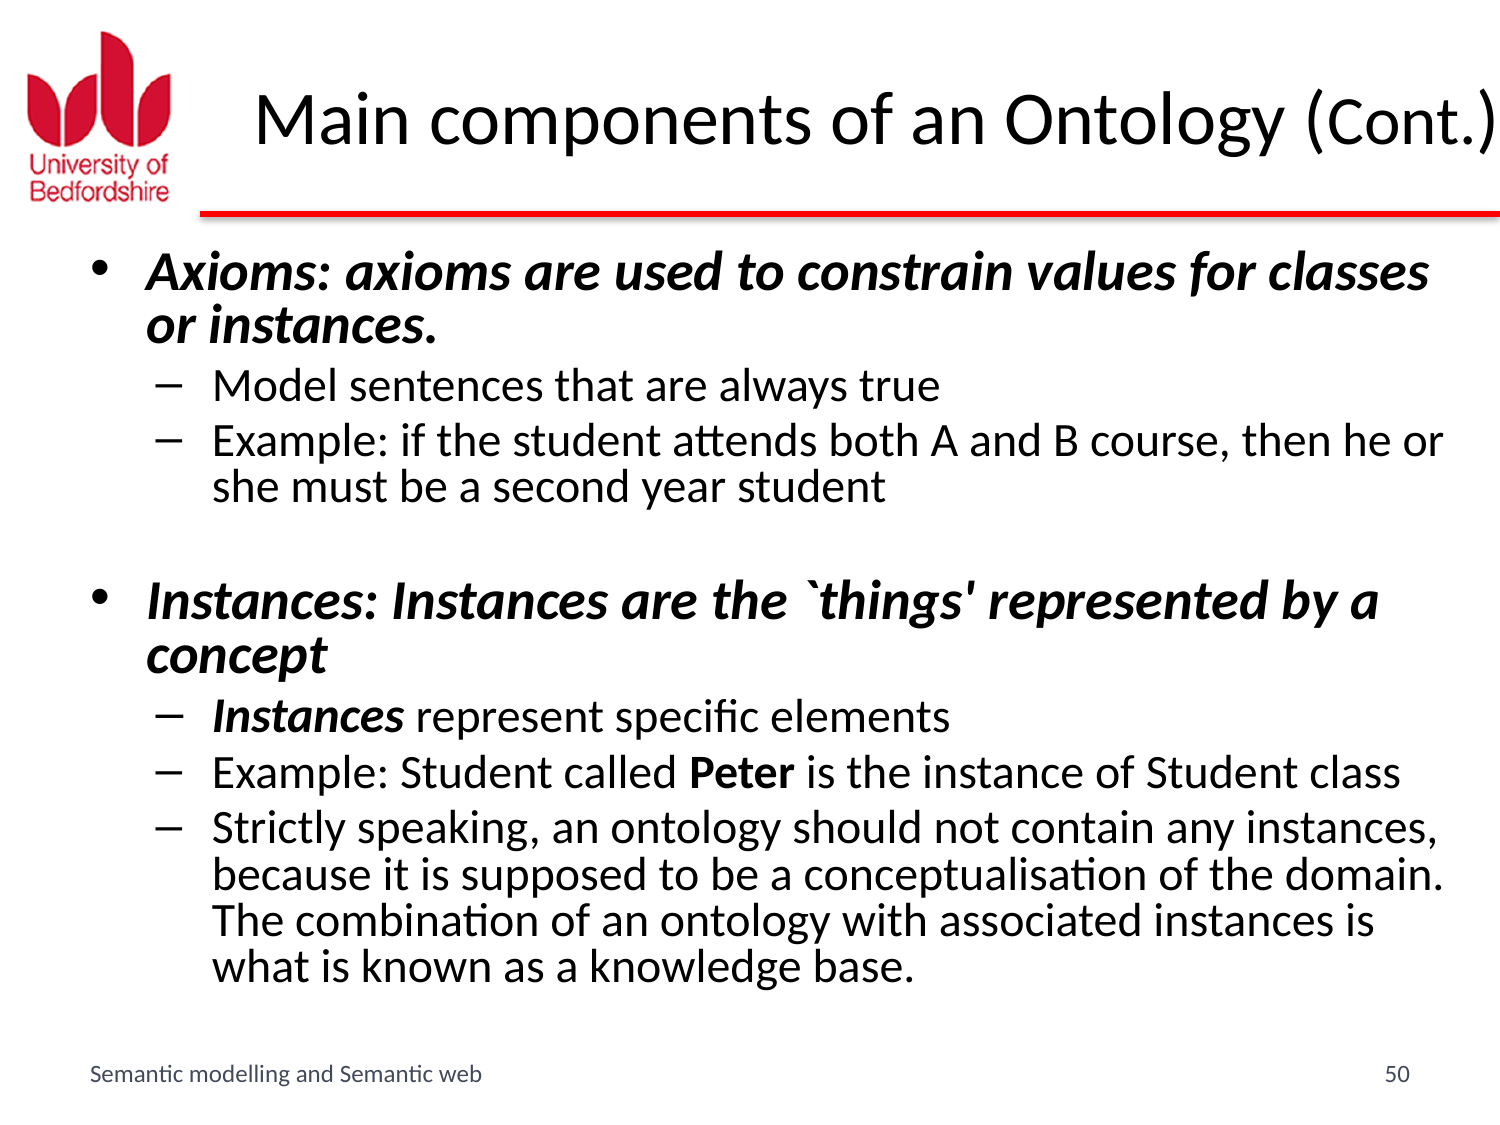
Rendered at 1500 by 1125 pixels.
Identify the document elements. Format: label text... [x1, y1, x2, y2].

slide_number 50 [1344, 1042, 1425, 1103]
picture [0, 15, 201, 214]
slide_number Semantic modelling and Semantic web [75, 1042, 503, 1103]
title Main components of an Ontology (Cont.) [207, 20, 1500, 208]
list Axioms: axioms are used to constrain values for classes or instances. Model sentences that are always true Example: if the student attends both A and B course, then he or she must be a second year student Instances: Instances are the `things' represented by a concept Instances represent specific elements Example: Student called Peter is the instance of Student class Strictly speaking, an ontology should not contain any instances, because it is supposed to be a conceptualisation of the domain. The combination of an ontology with associated instances is what is known as a knowledge base. [75, 239, 1463, 1075]
